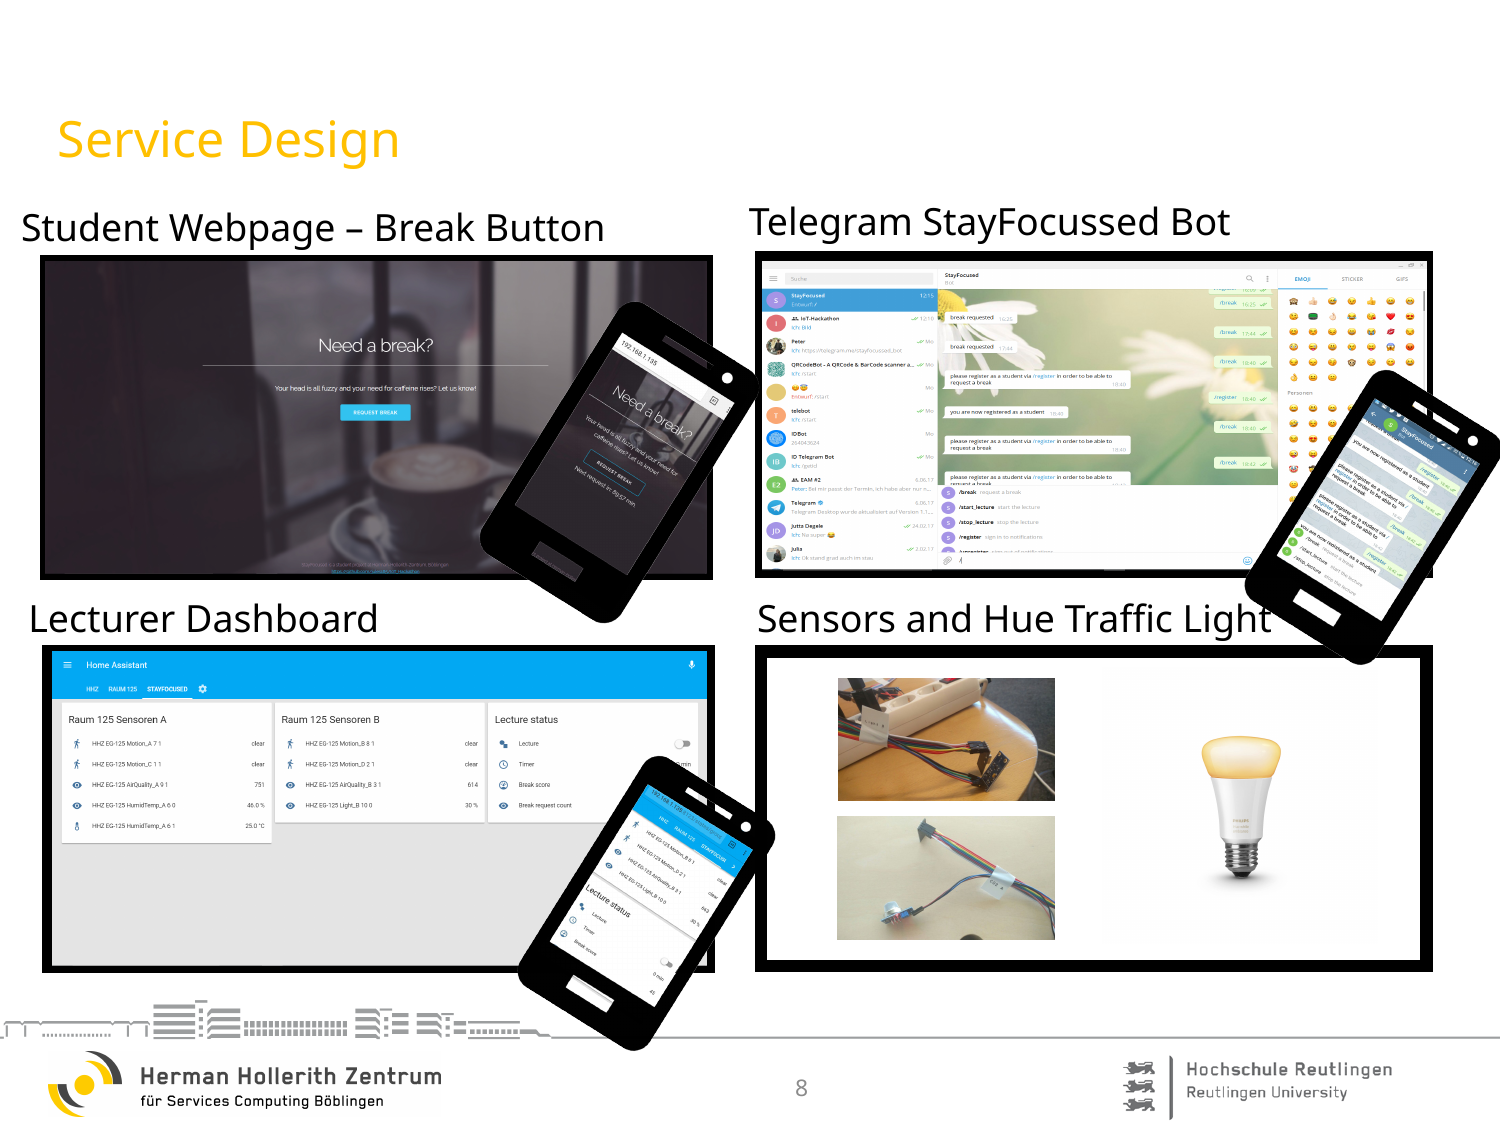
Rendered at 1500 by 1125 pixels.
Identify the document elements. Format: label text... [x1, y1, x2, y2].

text_box Telegram StayFocussed Bot [733, 197, 1246, 251]
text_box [1238, 382, 1500, 652]
text_box Sensors and Hue Traffic Light [742, 595, 1238, 648]
text_box Lecturer Dashboard [13, 595, 395, 648]
picture [1101, 652, 1448, 944]
picture [762, 261, 1427, 591]
picture [0, 991, 1500, 1125]
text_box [47, 651, 709, 968]
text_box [474, 314, 764, 610]
text_box Student Webpage – Break Button [6, 204, 621, 257]
title Service Design [42, 32, 1337, 251]
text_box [510, 768, 781, 1038]
picture [578, 610, 697, 650]
text_box [760, 256, 1428, 382]
text_box [760, 650, 1428, 967]
slide_number 8 [633, 1056, 971, 1117]
picture [838, 678, 1055, 801]
picture [45, 261, 707, 574]
picture [497, 968, 510, 976]
picture [837, 816, 1055, 940]
